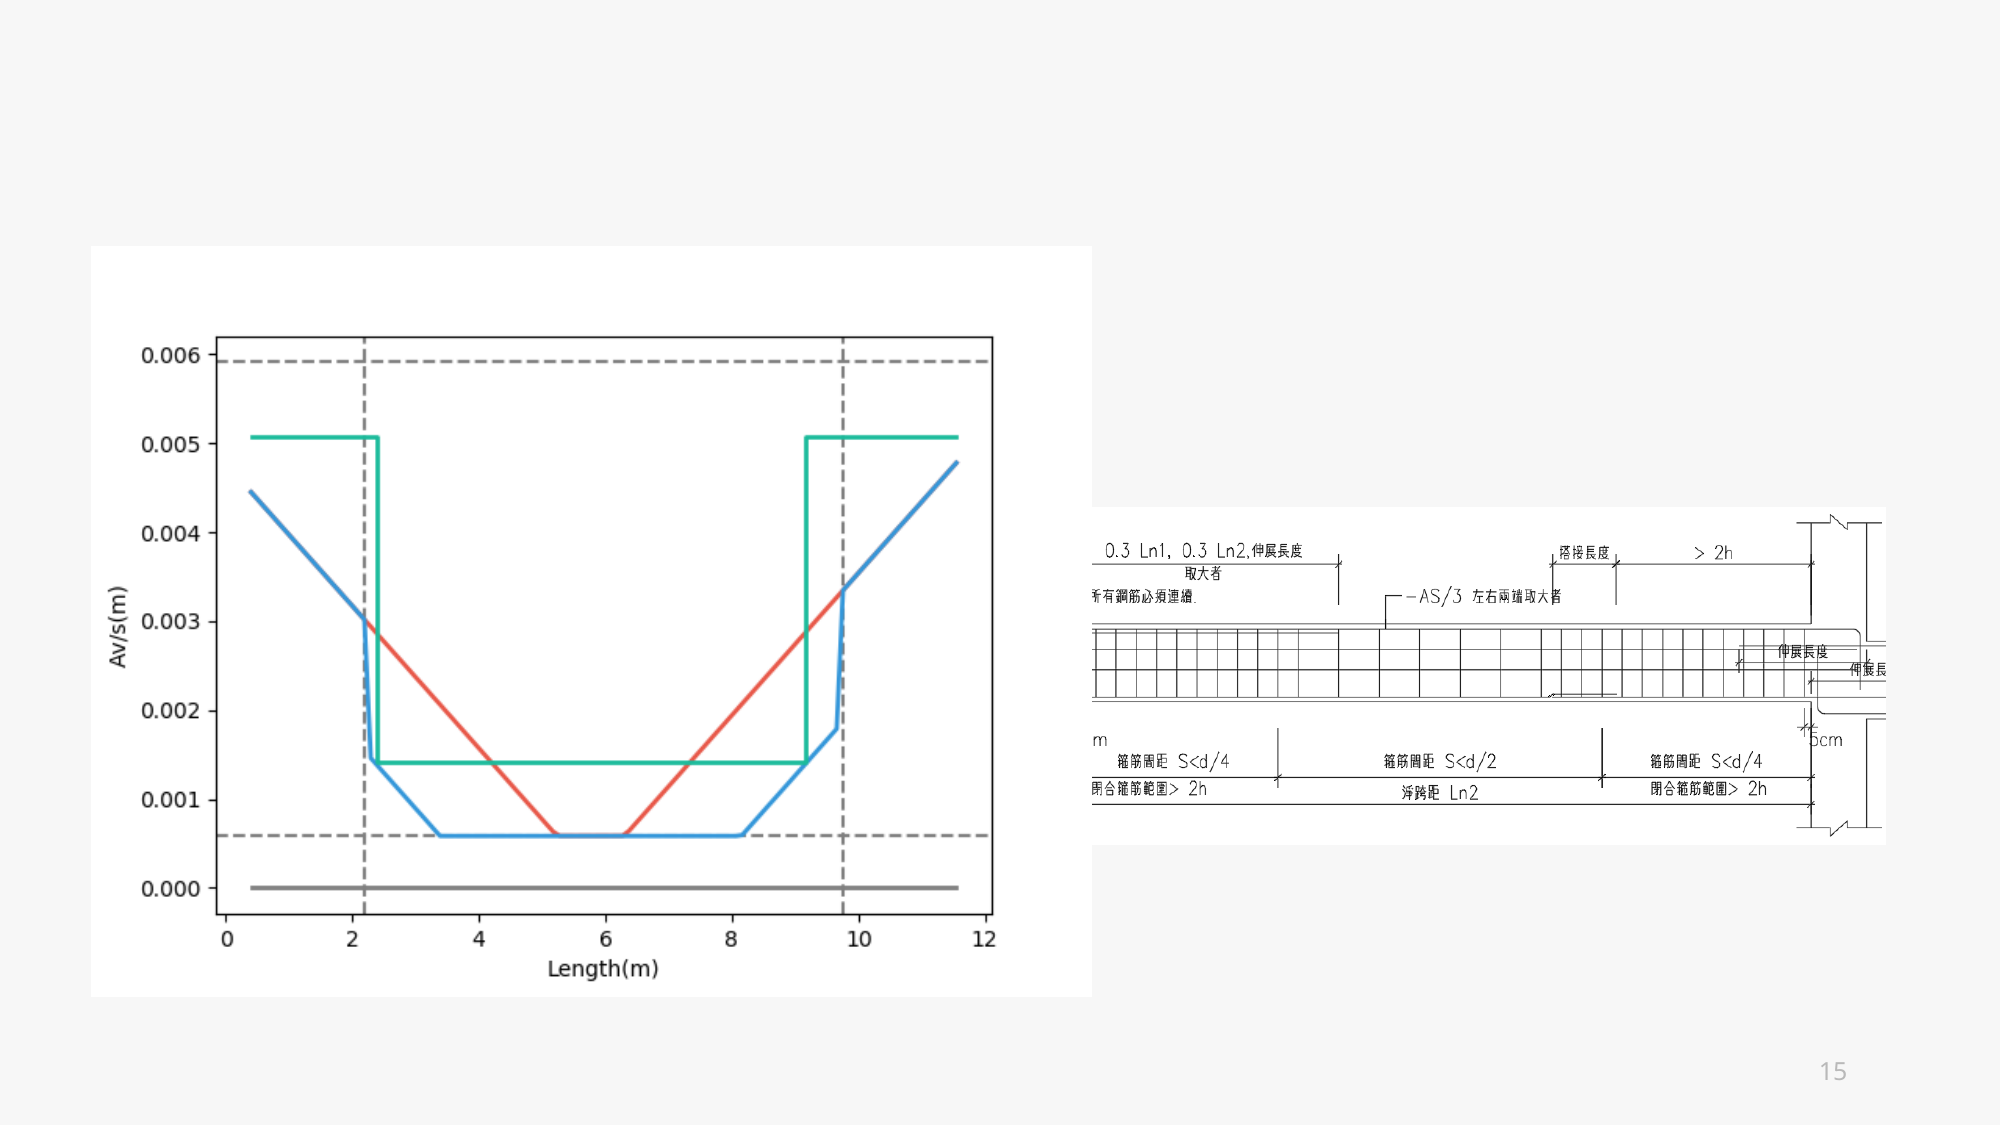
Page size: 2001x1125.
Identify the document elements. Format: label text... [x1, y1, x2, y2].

slide_number 15 [1412, 1042, 1863, 1103]
picture [91, 246, 1886, 997]
